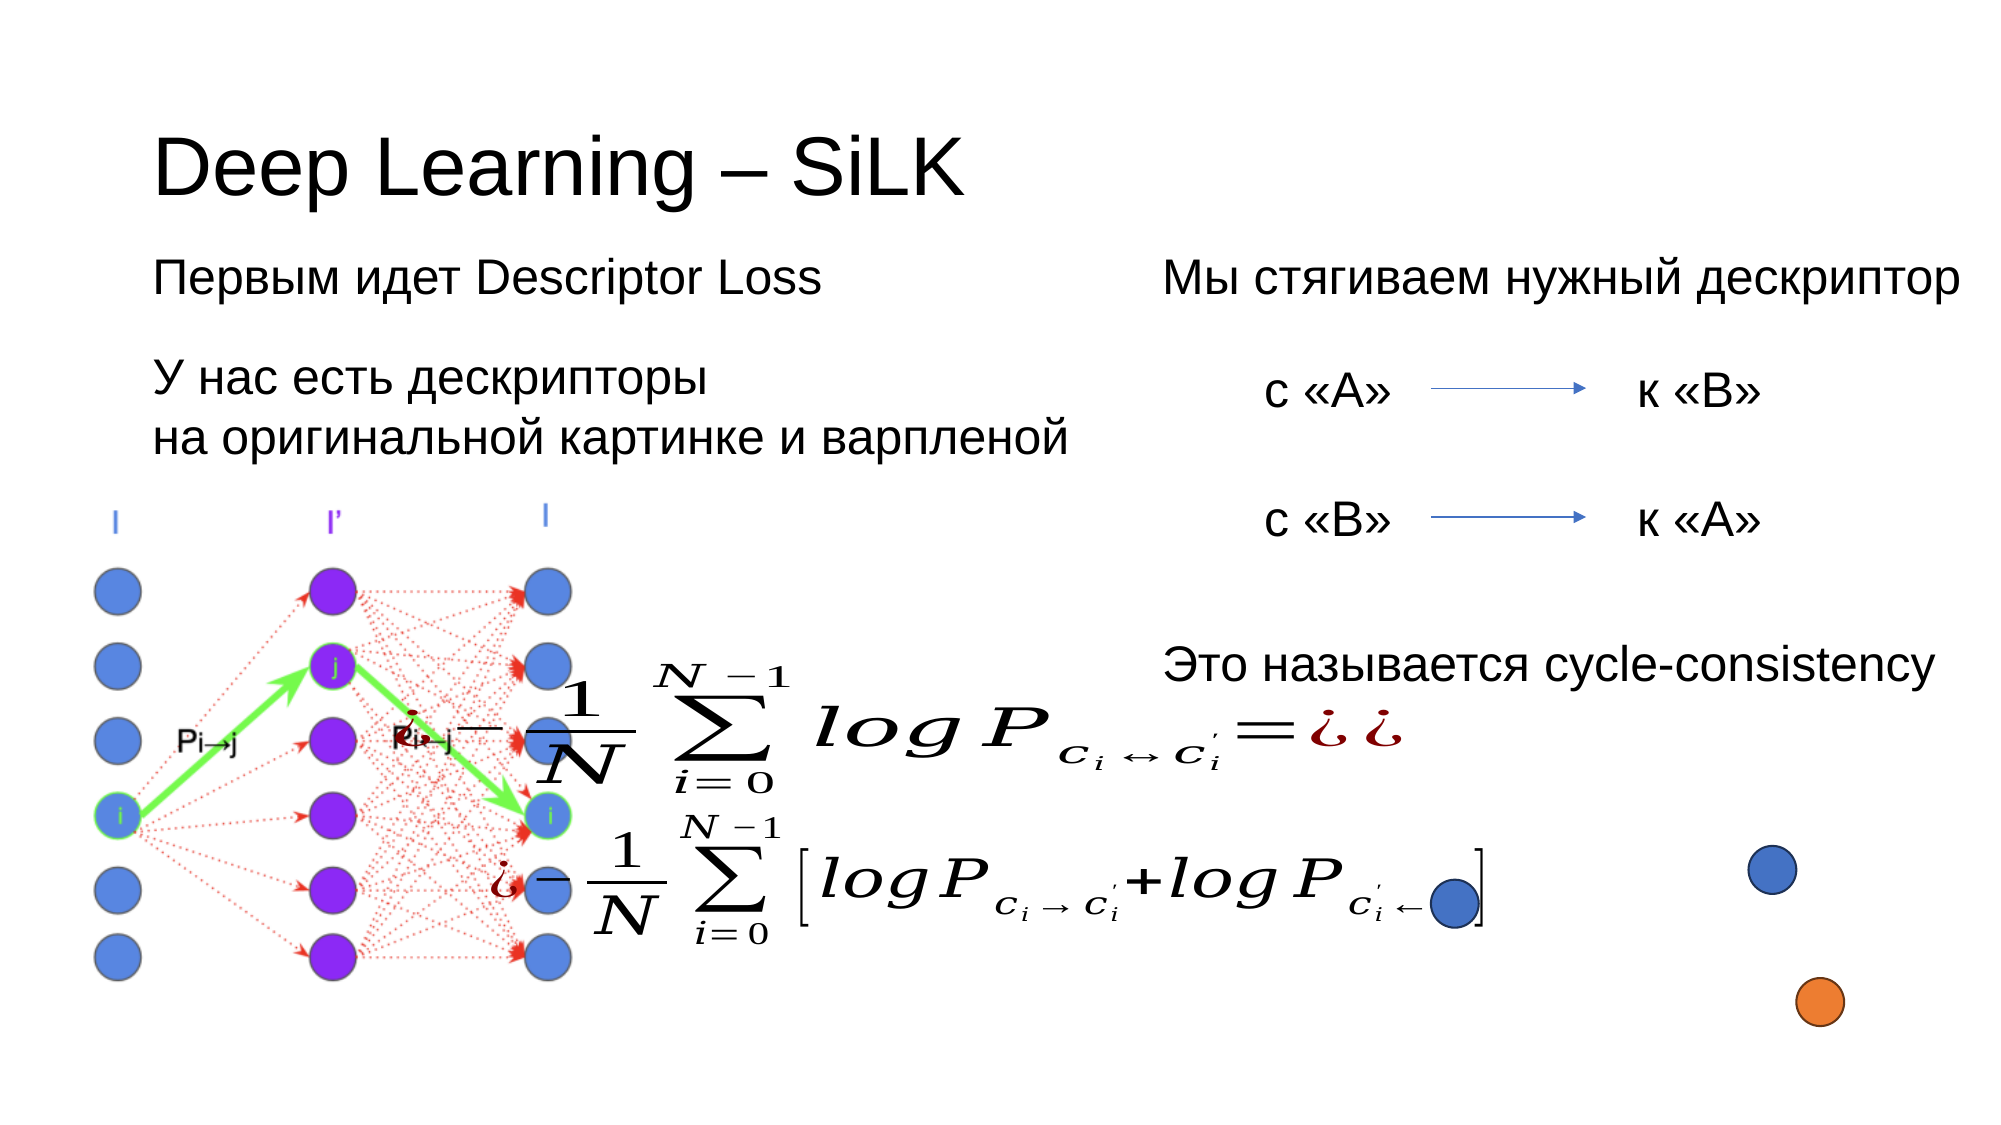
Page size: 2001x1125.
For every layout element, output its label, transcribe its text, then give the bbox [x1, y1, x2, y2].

text_box [1795, 977, 1846, 1028]
text_box Первым идет Descriptor Loss [137, 278, 1147, 312]
text_box к «B» [1622, 350, 1798, 425]
text_box У нас есть дескрипторы на оригинальной картинке и варпленой [137, 337, 1485, 473]
text_box с «A» [1249, 350, 1425, 425]
text_box Мы стягиваем нужный дескриптор [1147, 236, 2000, 312]
picture [84, 494, 592, 1003]
text_box Это называется cycle-consistency [1147, 624, 2000, 700]
text_box к «A» [1622, 479, 1798, 554]
text_box с «B» [1249, 479, 1425, 554]
text_box [1429, 878, 1480, 929]
text_box [1747, 844, 1798, 895]
title Deep Learning – SiLK [137, 59, 1863, 278]
